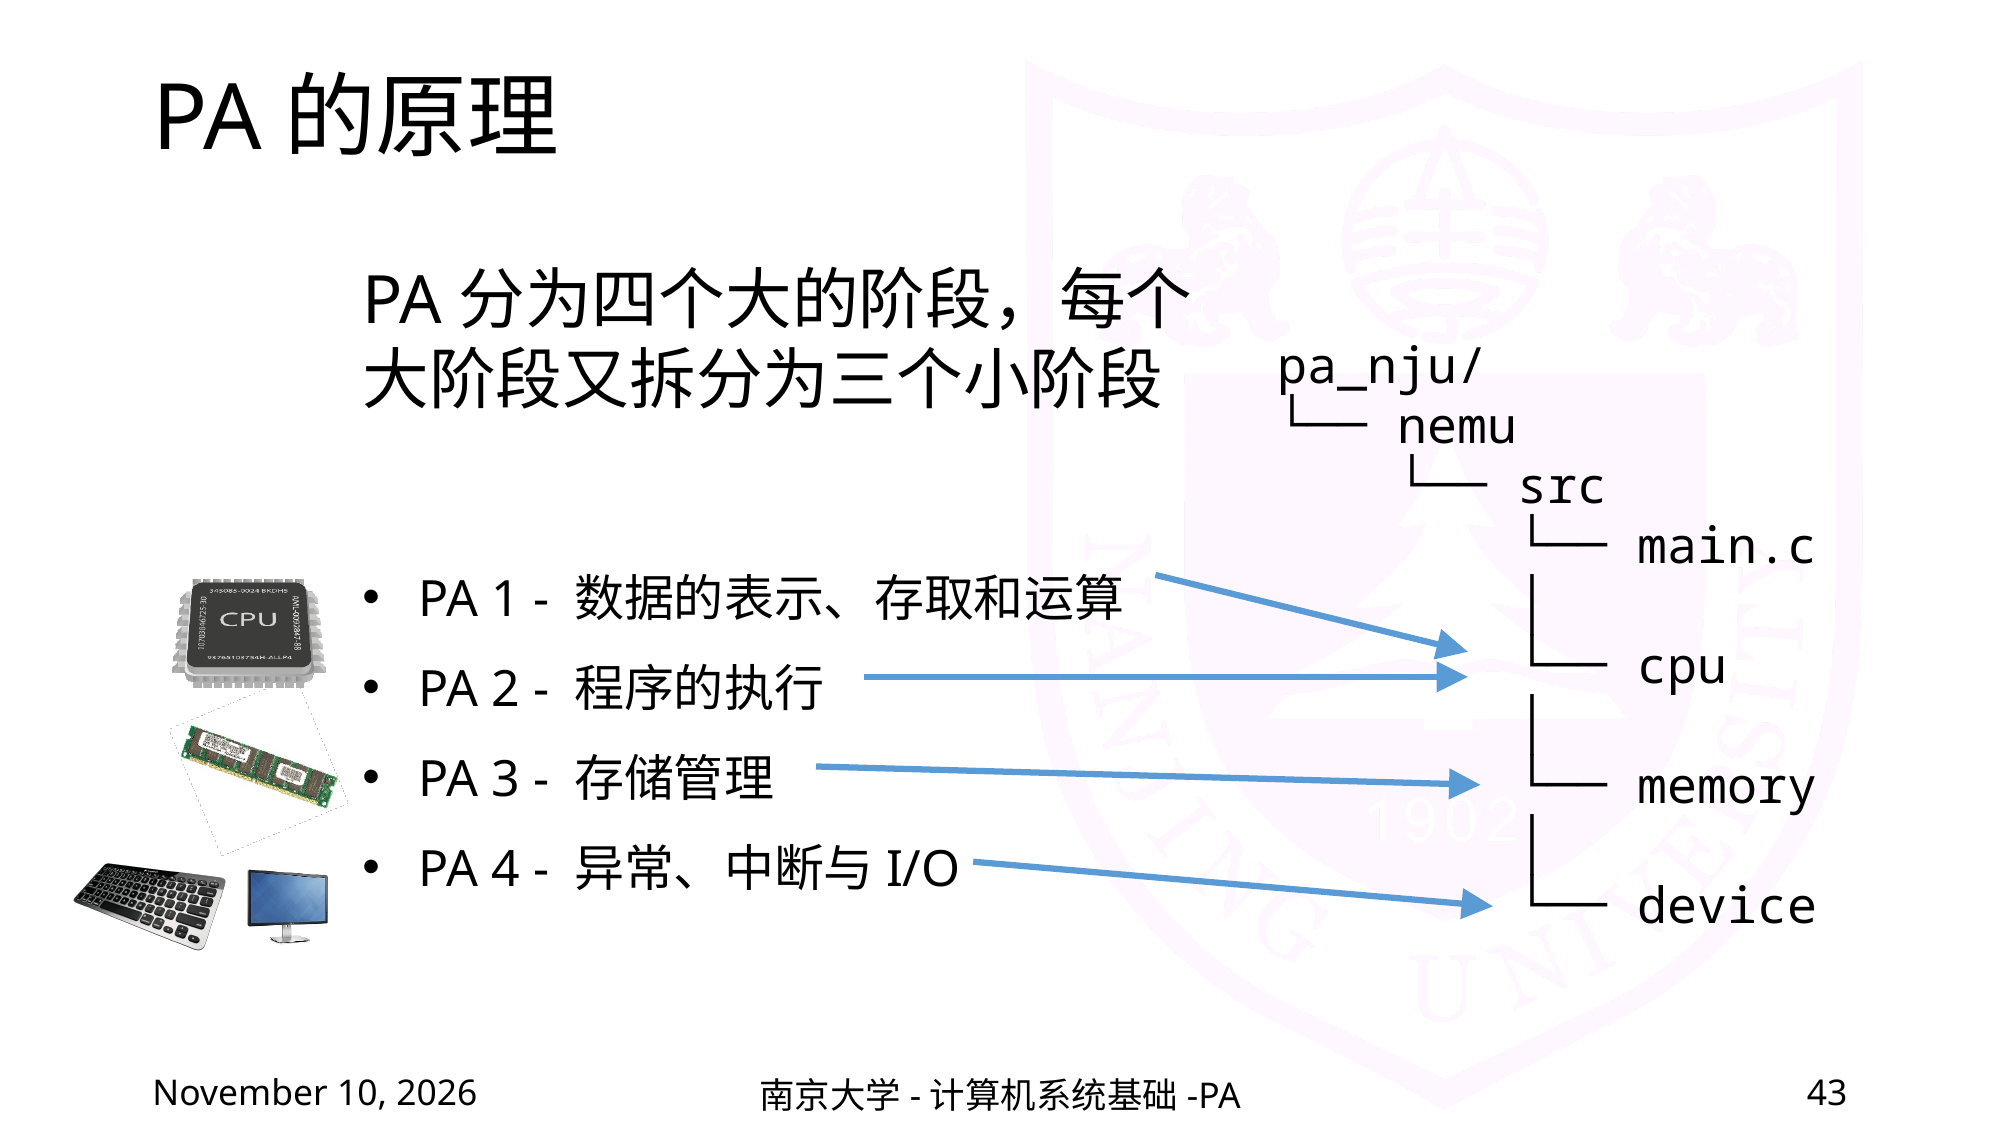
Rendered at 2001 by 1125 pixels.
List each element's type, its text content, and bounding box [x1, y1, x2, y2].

text_box PA分为四个大的阶段，每个大阶段又拆分为三个小阶段 PA 1 - 数据的表示、存取和运算 PA 2 - 程序的执行 PA 3 - 存储管理 PA 4 - 异常、中断与I/O [347, 249, 1211, 964]
picture [69, 574, 348, 976]
text_box pa_nju/ └── nemu └── src └── main.c │ └── cpu │ └── memory │ └── device [999, 326, 2000, 941]
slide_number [137, 1064, 588, 1125]
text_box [1155, 574, 1468, 652]
picture [247, 866, 328, 947]
title PA的原理 [137, 59, 1863, 181]
slide_number 43 [1412, 1064, 1863, 1125]
footer 南京大学-计算机系统基础-PA [662, 1064, 1338, 1125]
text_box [816, 766, 1481, 785]
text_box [973, 861, 1493, 907]
